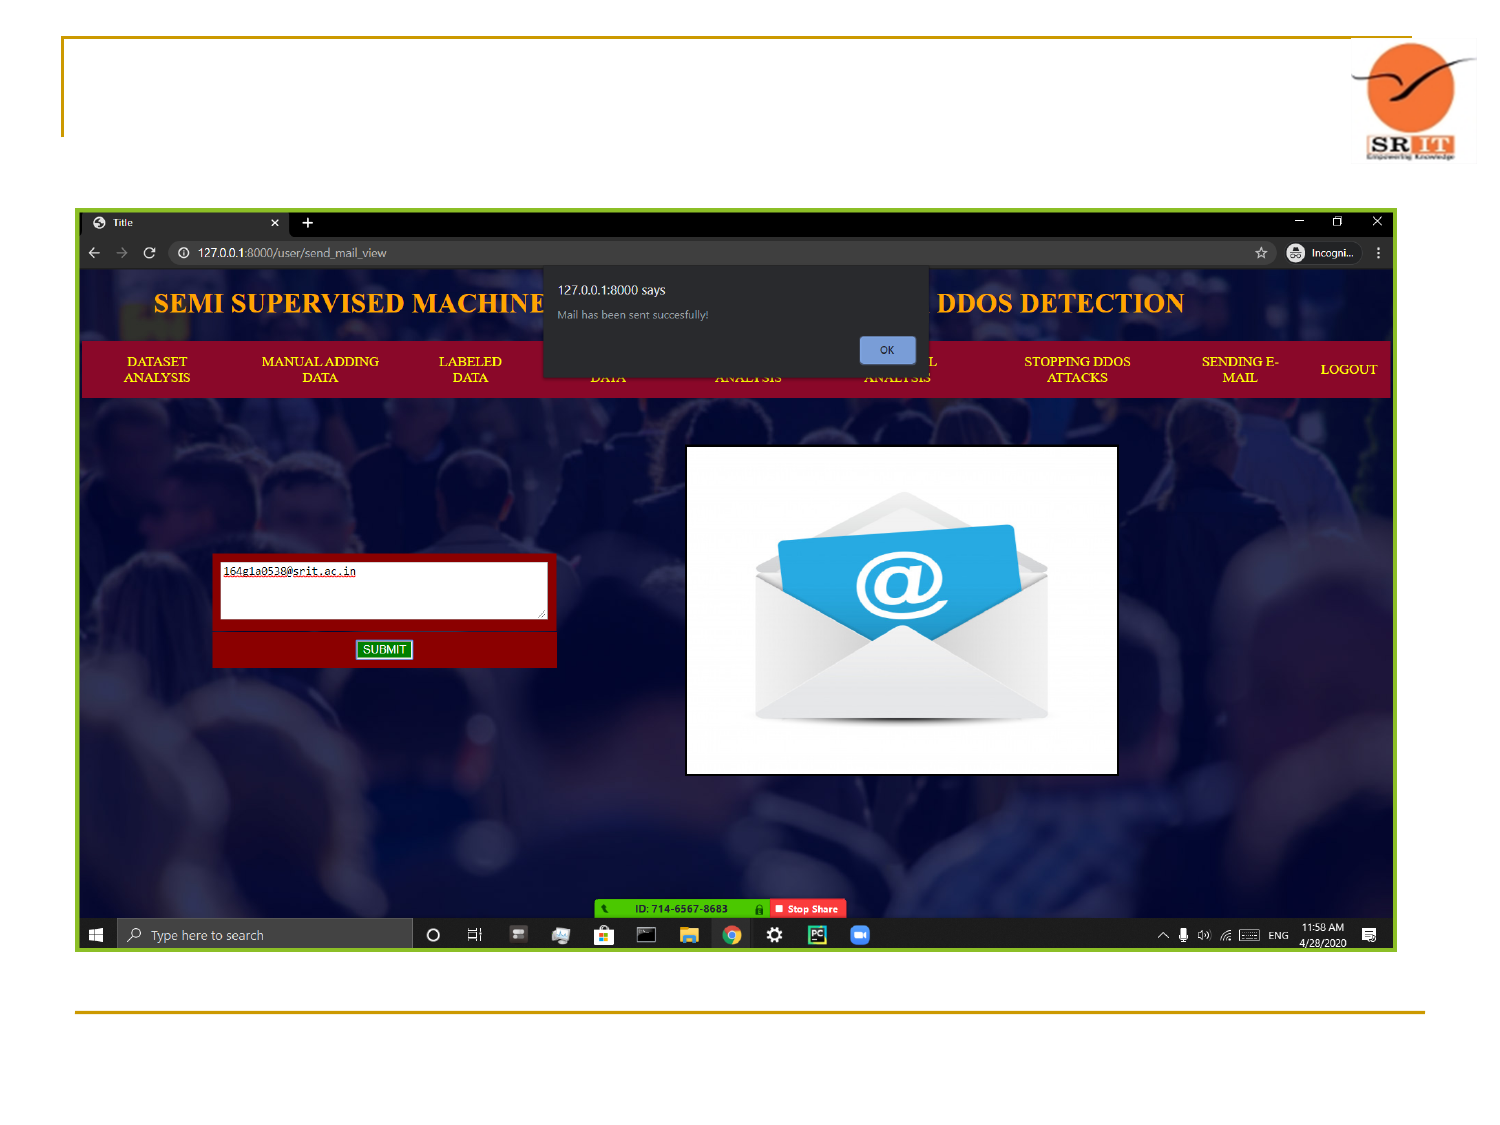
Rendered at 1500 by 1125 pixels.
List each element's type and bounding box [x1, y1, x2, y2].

list [74, 207, 1397, 952]
picture [1350, 37, 1478, 165]
